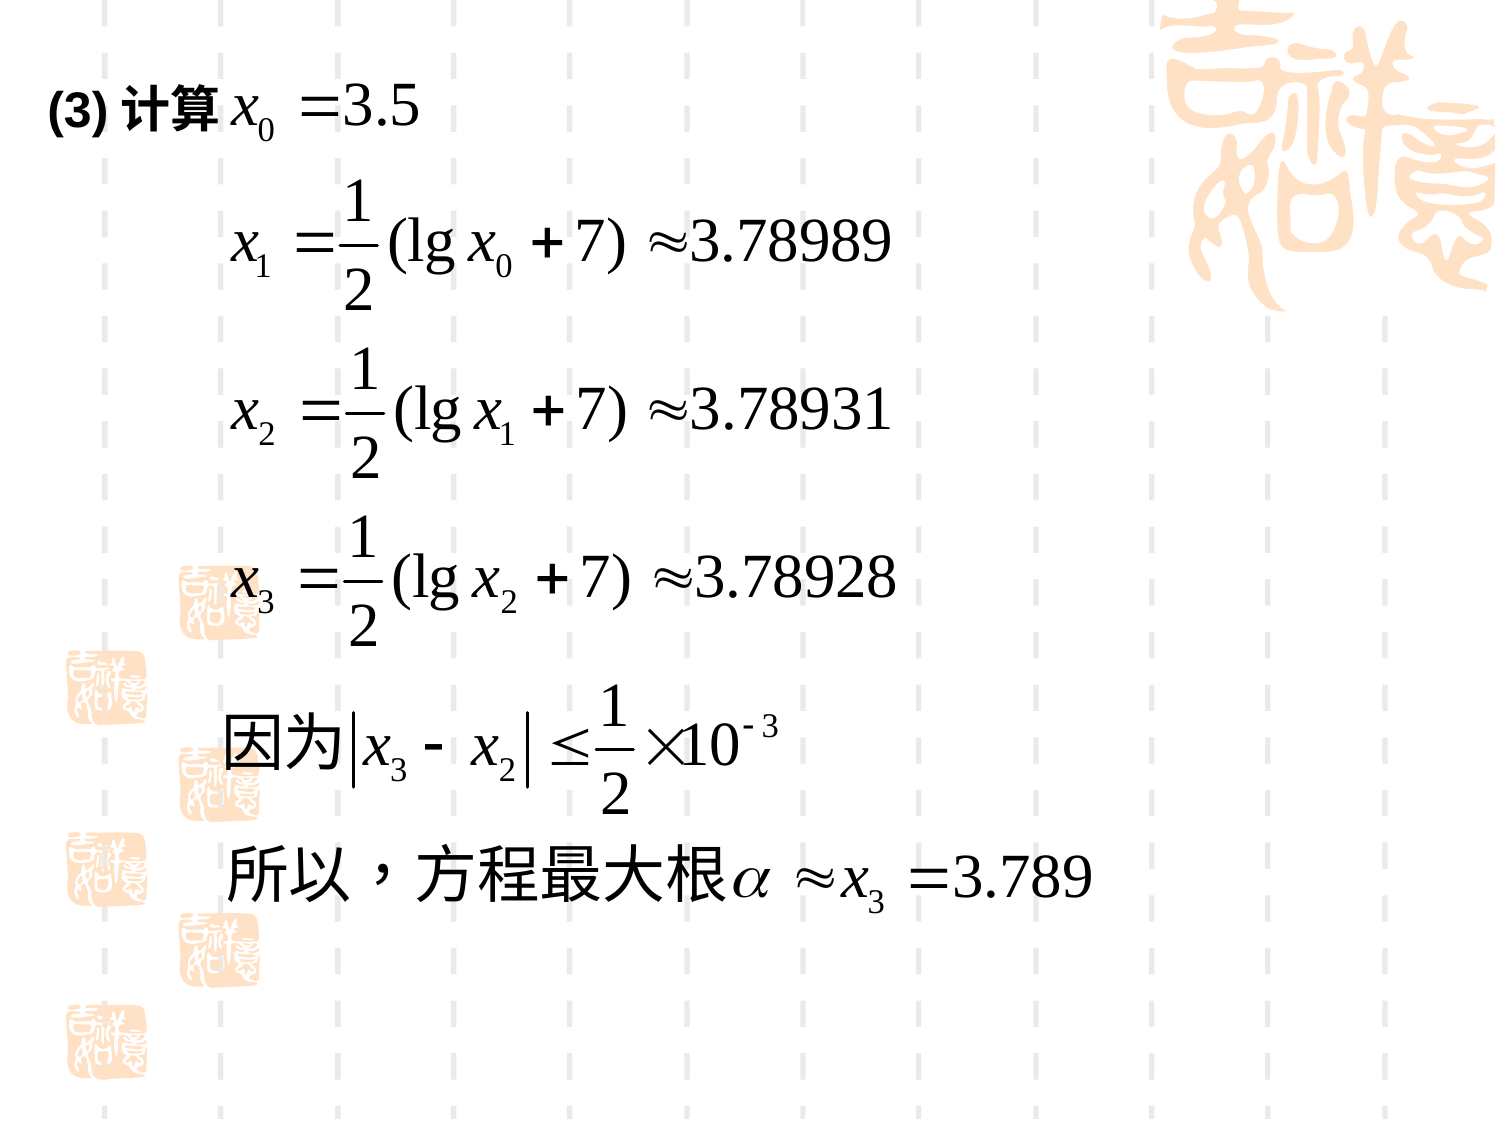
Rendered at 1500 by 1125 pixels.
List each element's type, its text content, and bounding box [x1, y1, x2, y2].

text_box (3)计算 [32, 69, 218, 145]
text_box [218, 66, 1104, 925]
